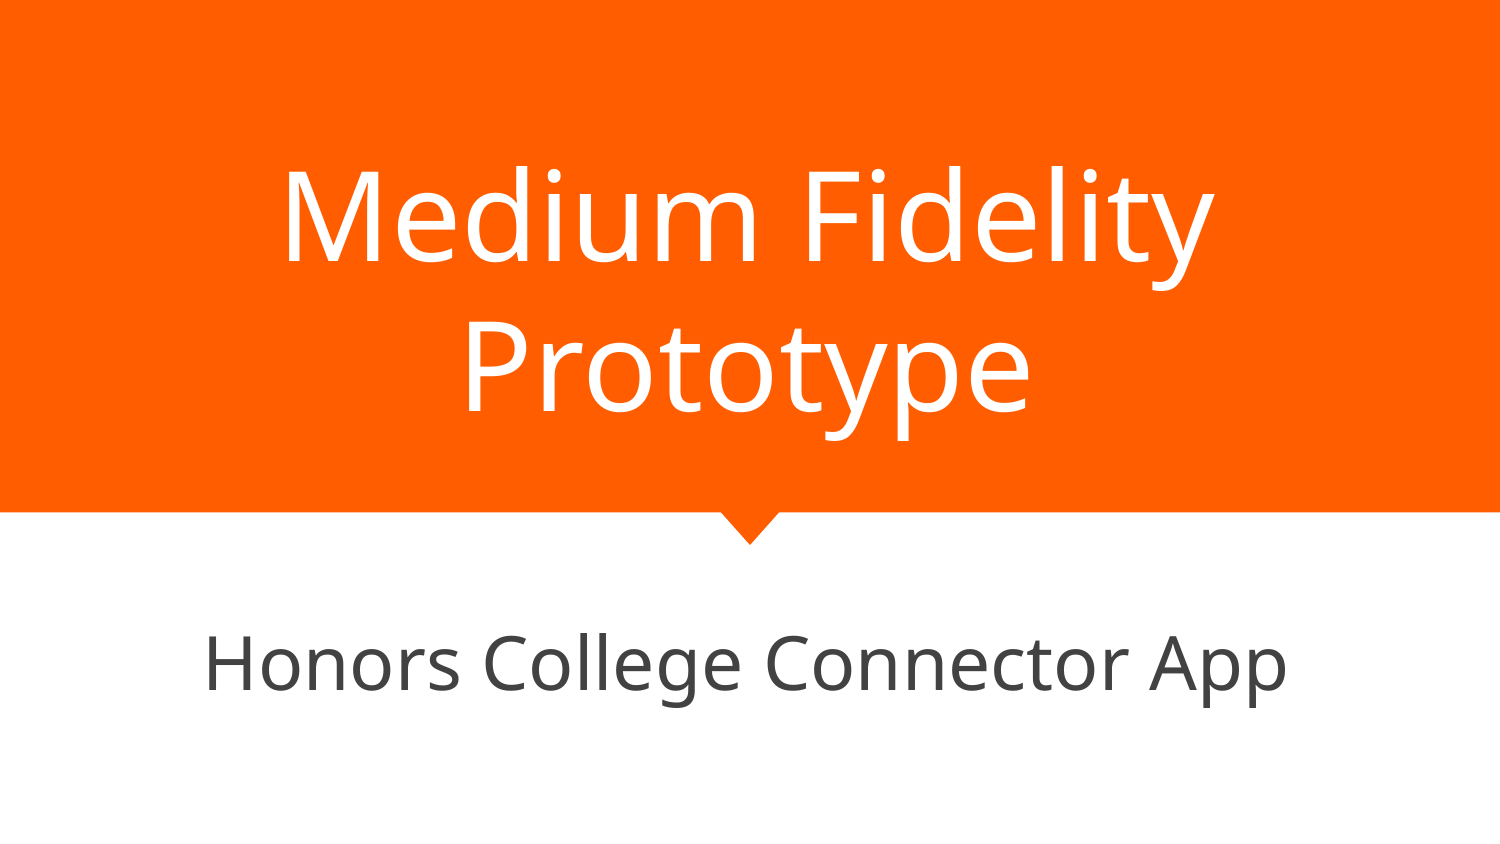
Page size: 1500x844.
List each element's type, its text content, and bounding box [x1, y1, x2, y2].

subtitle Honors College Connector App [67, 557, 1427, 765]
title Medium Fidelity Prototype [67, 105, 1427, 452]
